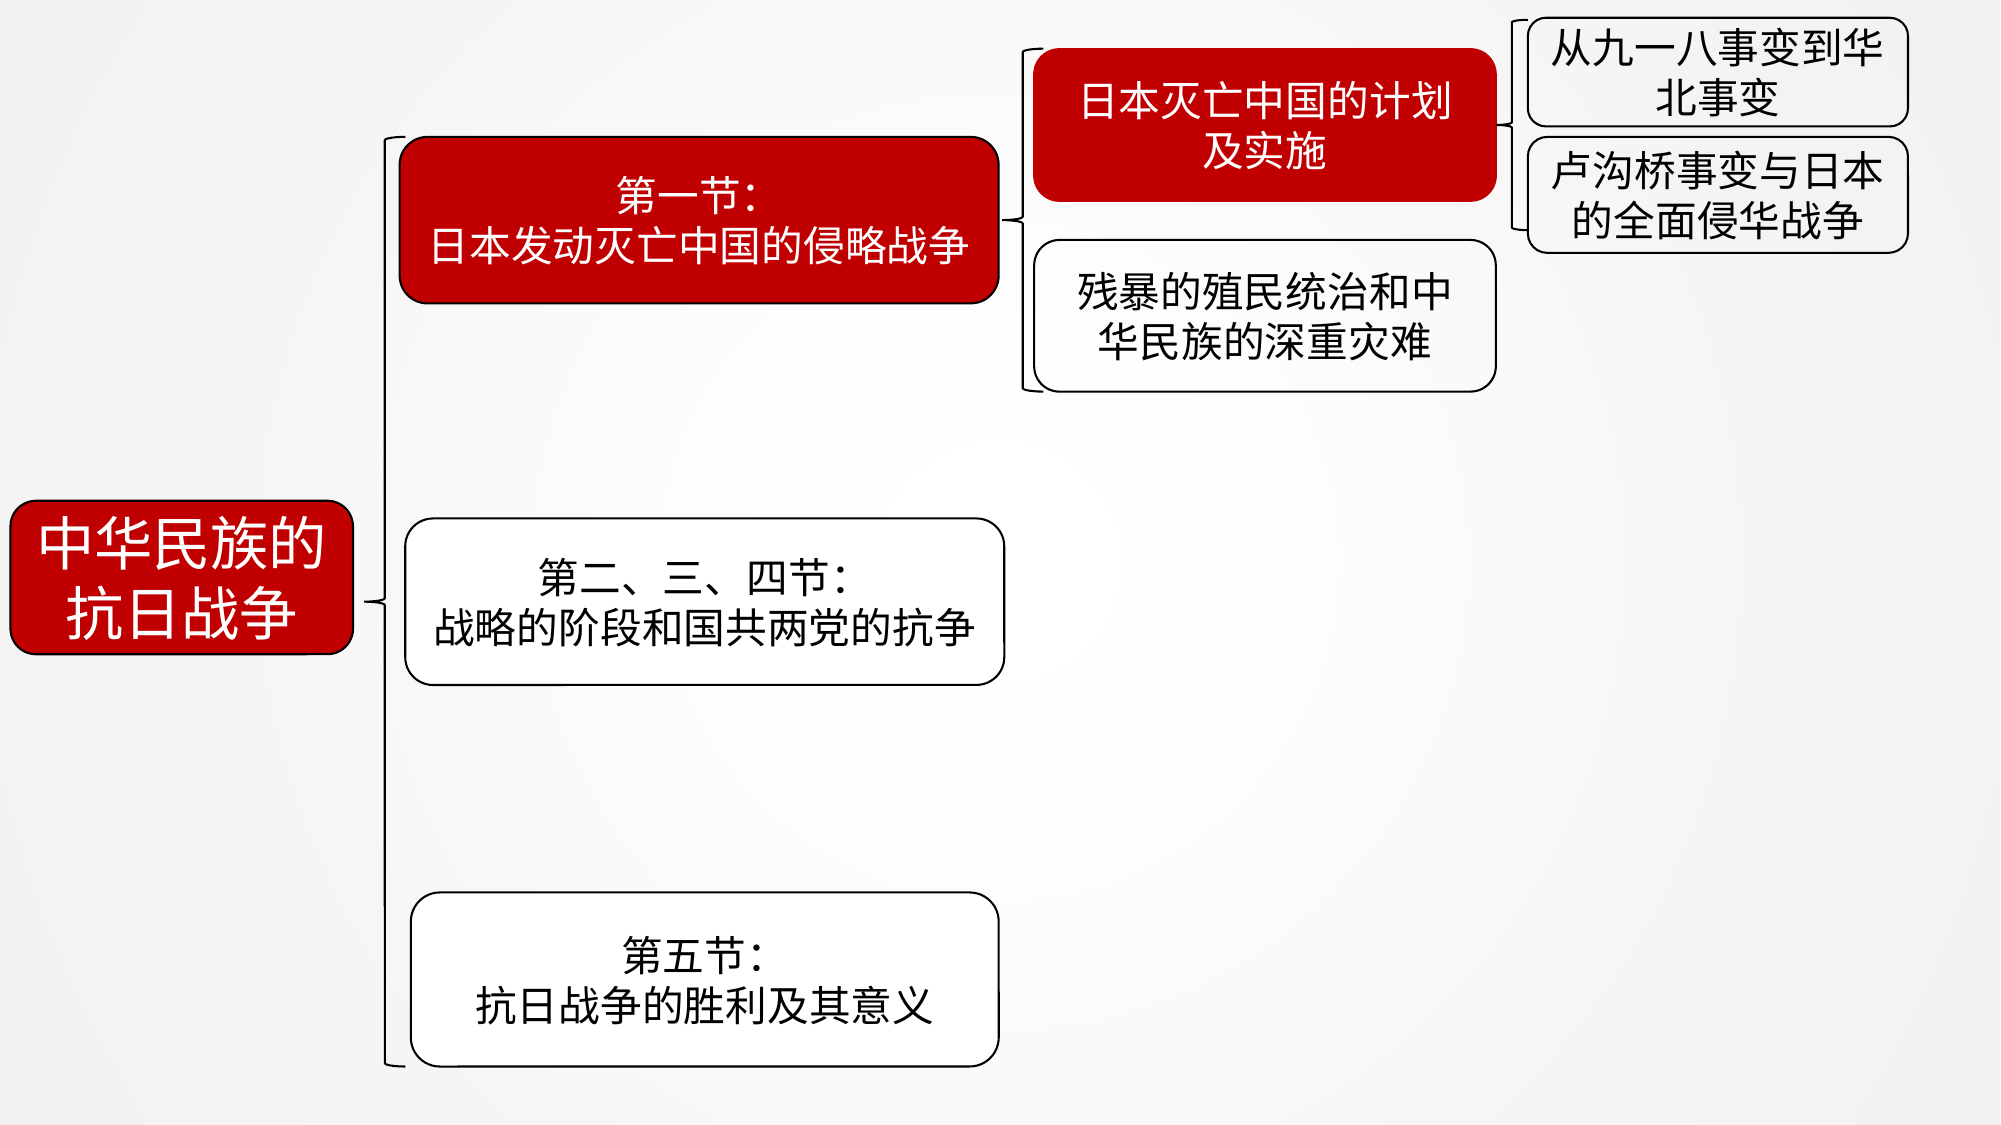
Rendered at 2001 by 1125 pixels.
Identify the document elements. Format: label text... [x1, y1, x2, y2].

text_box 卢沟桥事变与日本的全面侵华战争 [1526, 135, 1910, 254]
text_box [1002, 47, 1044, 393]
text_box [364, 135, 406, 1068]
text_box 从九一八事变到华北事变 [1526, 16, 1910, 128]
text_box 中华民族的抗日战争 [9, 499, 355, 656]
text_box 第五节： 抗日战争的胜利及其意义 [409, 891, 1000, 1068]
text_box 日本灭亡中国的计划及实施 [1033, 48, 1497, 202]
picture [0, 0, 2000, 1125]
text_box 第一节： 日本发动灭亡中国的侵略战争 [398, 135, 1000, 305]
text_box 第二、三、四节： 战略的阶段和国共两党的抗争 [404, 517, 1006, 687]
text_box [1495, 18, 1528, 232]
text_box 残暴的殖民统治和中华民族的深重灾难 [1033, 238, 1497, 393]
